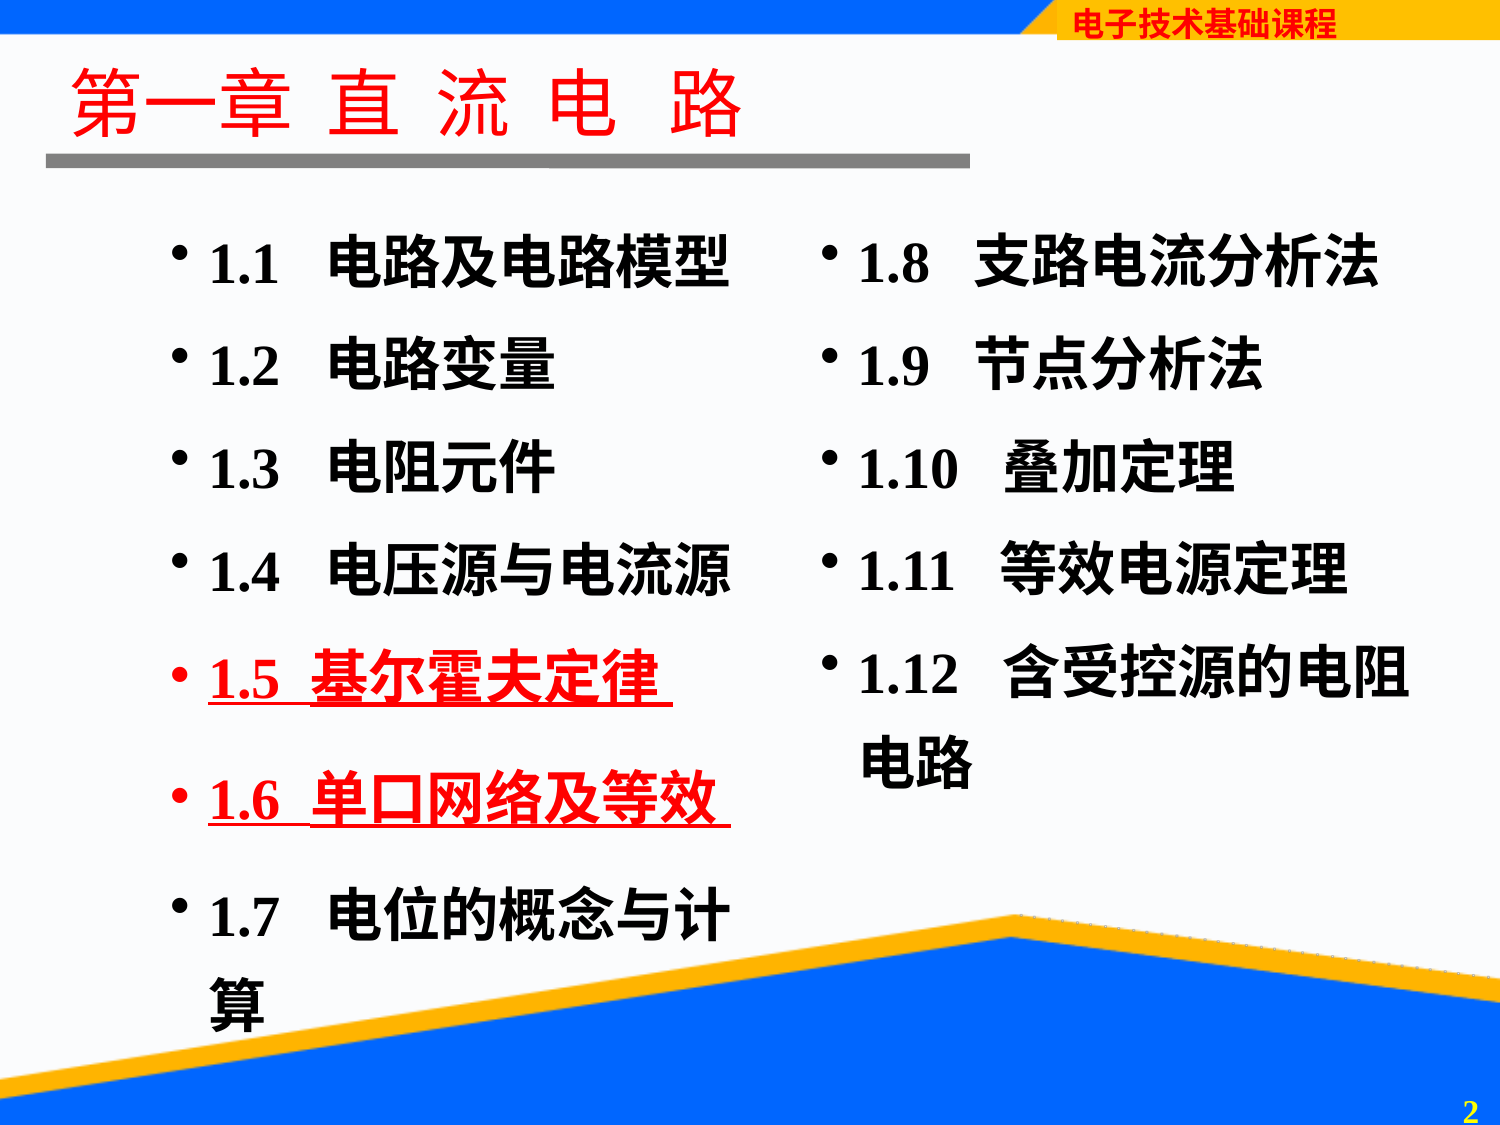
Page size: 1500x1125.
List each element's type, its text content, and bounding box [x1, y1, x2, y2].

slide_number 1 [1399, 1082, 1495, 1125]
list 1.1 电路及电路模型 1.2 电路变量 1.3 电阻元件 1.4 电压源与电流源 1.5 基尔霍夫定律 1.6 单口网络及等效 1.7 电位的概念与计算 [5, 196, 798, 953]
picture [0, 0, 1500, 1125]
text_box 1.8 支路电流分析法 1.9 节点分析法 1.10 叠加定理 1.11 等效电源定理 1.12 含受控源的电阻电路 [655, 196, 1453, 811]
title 第一章 直 流 电 路 [53, 42, 1069, 161]
